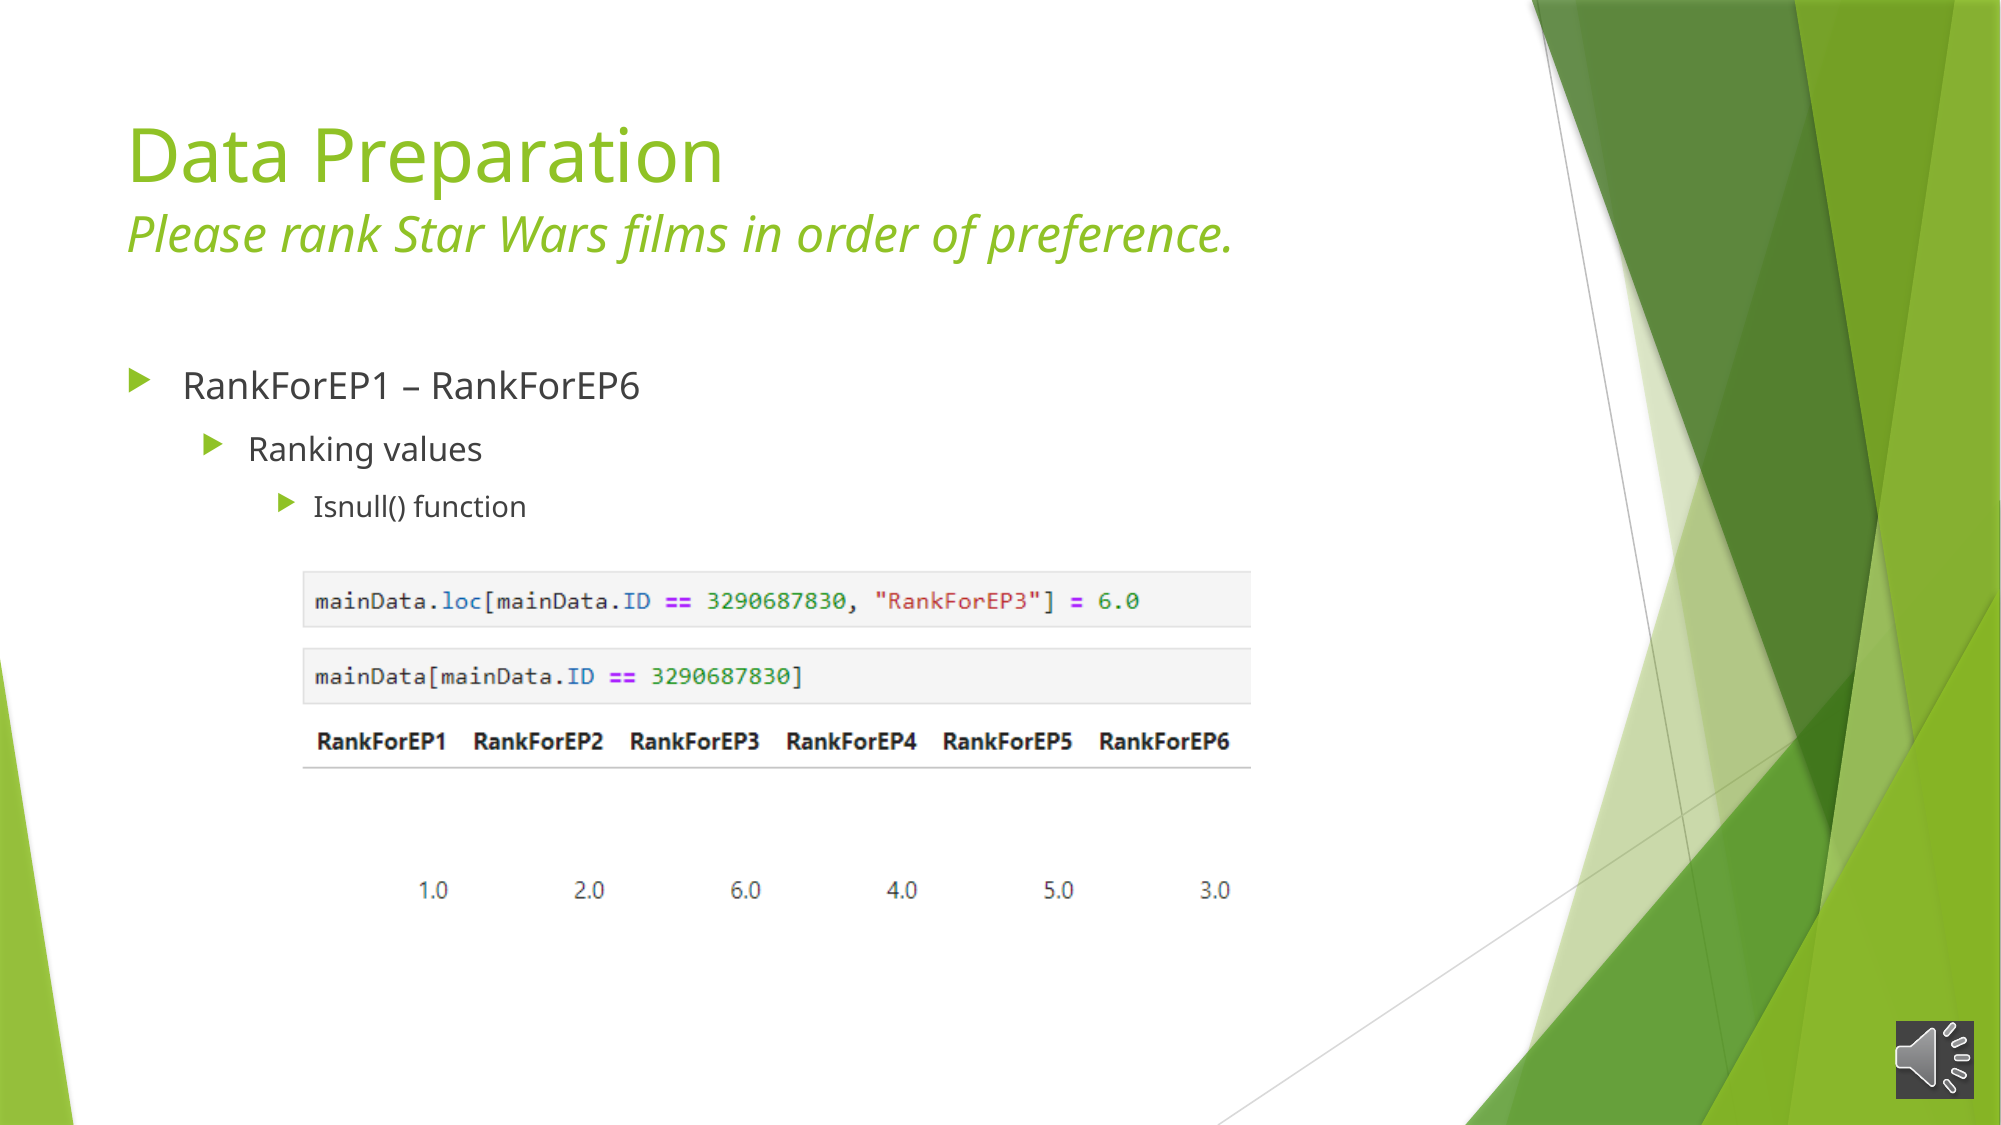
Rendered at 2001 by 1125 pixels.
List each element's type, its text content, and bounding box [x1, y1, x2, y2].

picture [1894, 1019, 1976, 1101]
text_box Please rank Star Wars films in order of preference. [111, 195, 1522, 317]
list RankForEP1 – RankForEP6 Ranking values Isnull() function [111, 354, 1522, 992]
picture [288, 561, 1251, 1032]
title Data Preparation [111, 99, 1522, 195]
